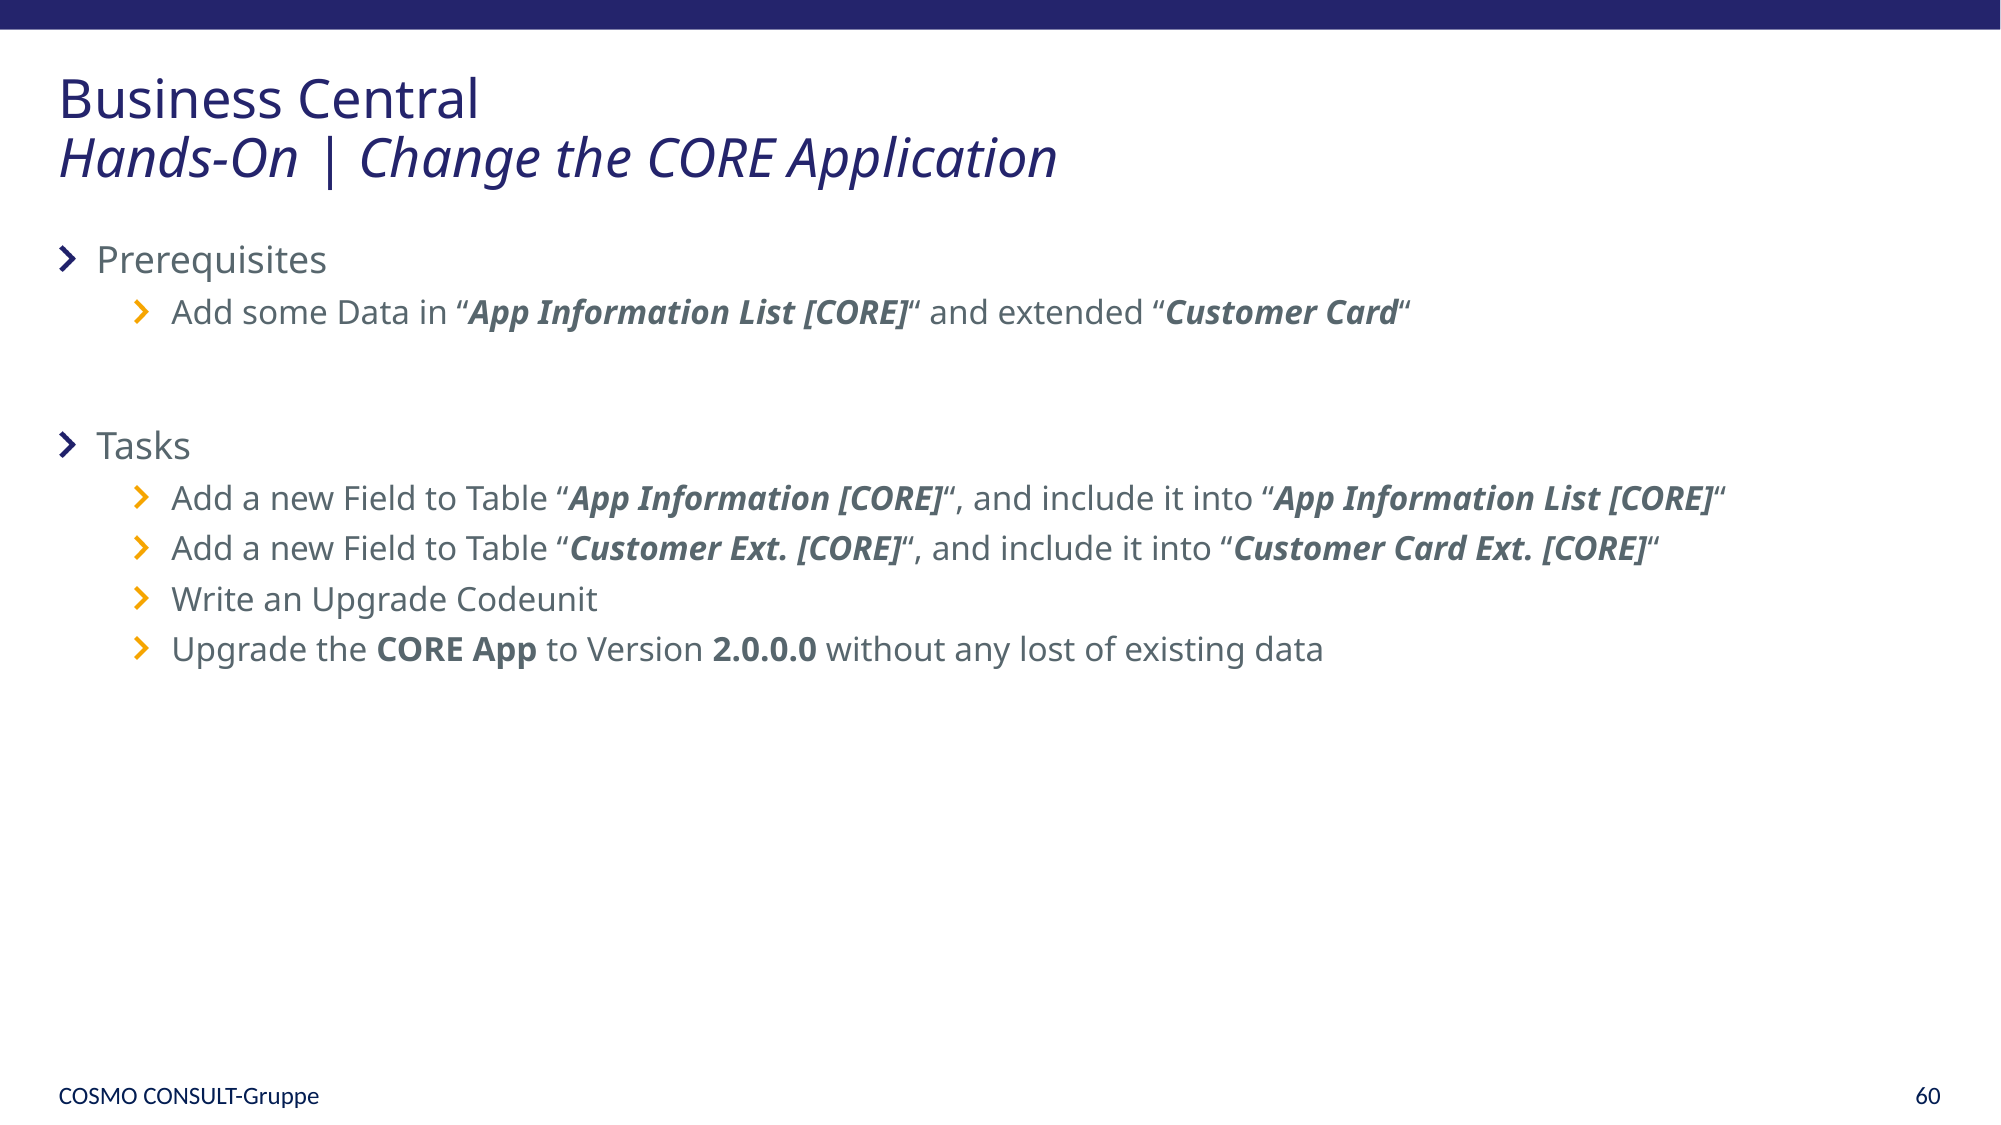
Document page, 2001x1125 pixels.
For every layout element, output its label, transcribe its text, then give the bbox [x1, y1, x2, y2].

picture [134, 586, 149, 610]
picture [134, 485, 149, 509]
list Prerequisites Add some Data in “App Information List [CORE]“ and extended “Customer Card“ Tasks Add a new Field to Table “App Information [CORE]“, and include it into “App Information List [CORE]“ Add a new Field to Table “Customer Ext. [CORE]“, and include it into “Customer Card Ext. [CORE]“ Write an Upgrade Codeunit Upgrade the CORE App to Version 2.0.0.0 without any lost of existing data [58, 235, 1941, 1040]
picture [59, 245, 76, 272]
picture [134, 299, 149, 324]
picture [134, 535, 149, 560]
title Business Central Hands-On | Change the CORE Application [59, 59, 1940, 189]
picture [59, 431, 76, 458]
picture [134, 636, 149, 660]
